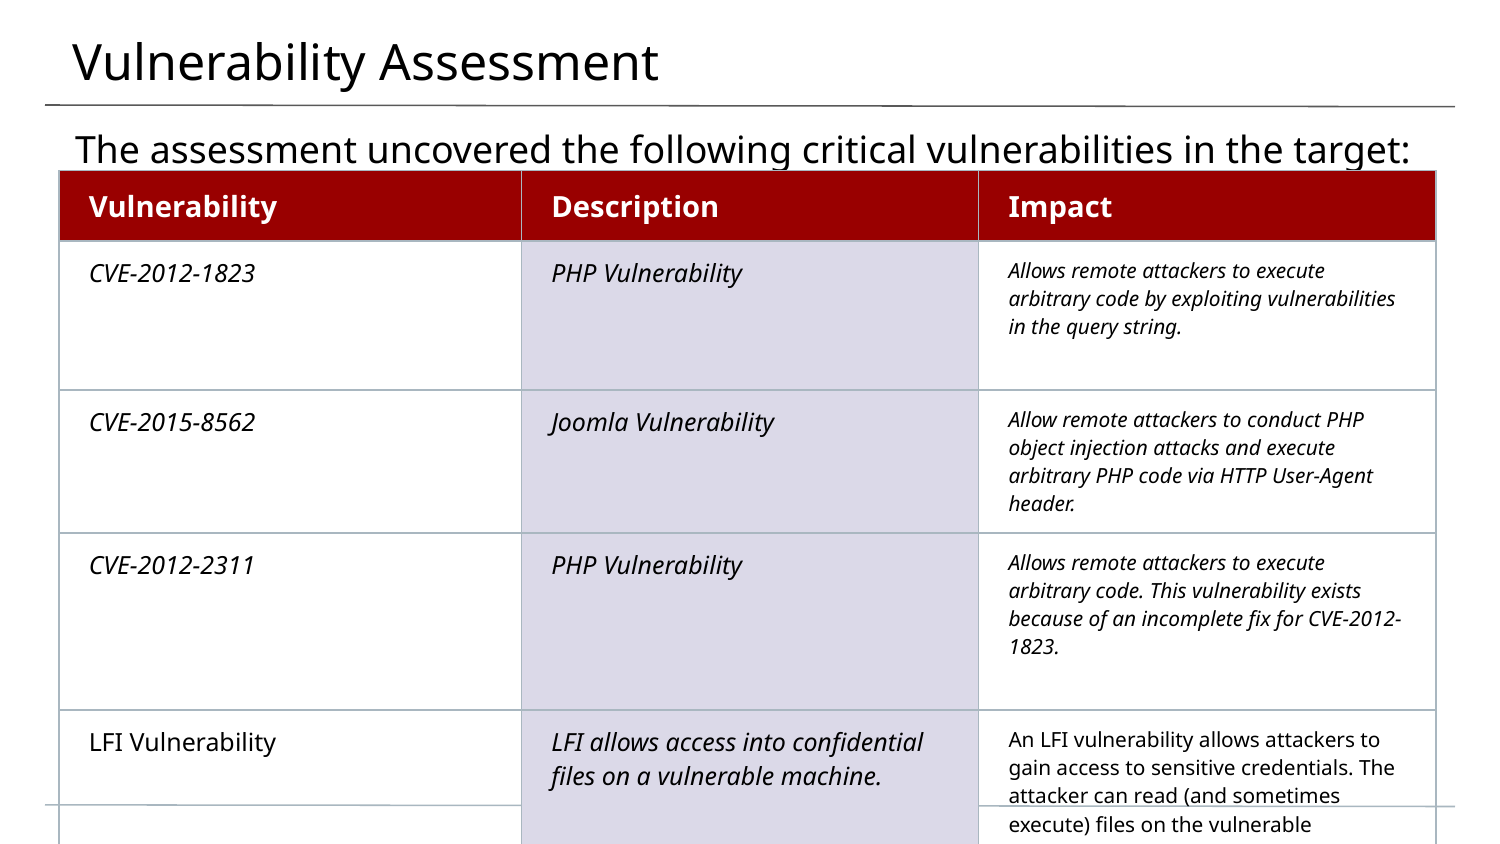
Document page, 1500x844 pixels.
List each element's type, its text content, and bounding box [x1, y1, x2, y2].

table_cell Allow remote attackers to conduct PHP object injection attacks and execute arbitrary PHP code via HTTP User-Agent header. [979, 391, 1435, 532]
table_cell CVE-2012-1823 [60, 242, 521, 389]
table_cell Joomla Vulnerability [522, 391, 978, 532]
table_cell LFI Vulnerability [60, 711, 521, 844]
title Vulnerability Assessment [0, 0, 1500, 88]
table_cell Allows remote attackers to execute arbitrary code. This vulnerability exists because of an incomplete fix for CVE-2012-1823. [979, 534, 1435, 709]
table_header Impact [979, 171, 1435, 240]
table_cell PHP Vulnerability [522, 534, 978, 709]
table_cell PHP Vulnerability [522, 242, 978, 389]
table_cell An LFI vulnerability allows attackers to gain access to sensitive credentials. The attacker can read (and sometimes execute) files on the vulnerable machine. [979, 711, 1435, 844]
table_cell CVE-2012-2311 [60, 534, 521, 709]
table_header Description [522, 171, 978, 240]
table_cell LFI allows access into confidential files on a vulnerable machine. [522, 711, 978, 844]
table_cell Allows remote attackers to execute arbitrary code by exploiting vulnerabilities in the query string. [979, 242, 1435, 389]
table_header Vulnerability [60, 171, 521, 240]
subtitle The assessment uncovered the following critical vulnerabilities in the target: [0, 110, 1500, 171]
table_cell CVE-2015-8562 [60, 391, 521, 532]
